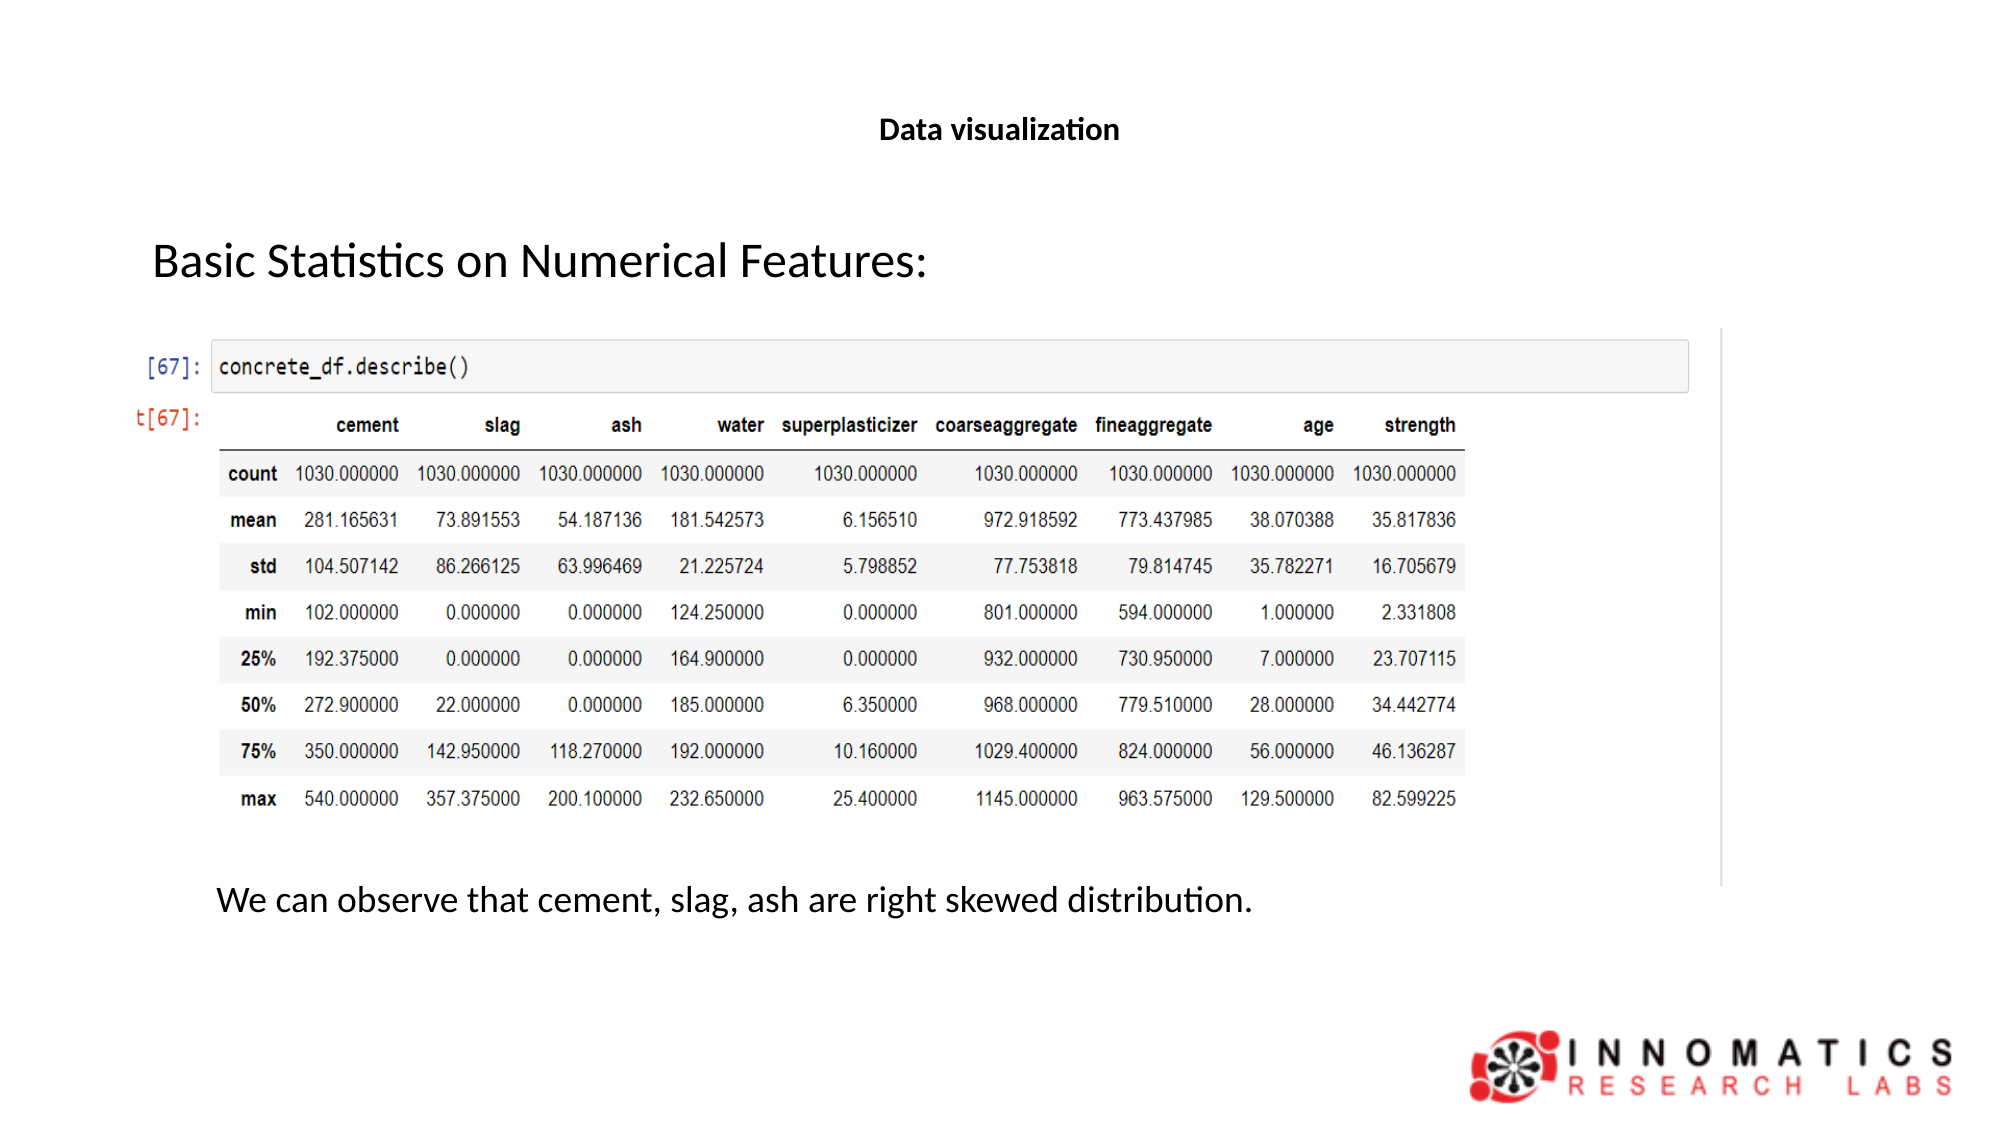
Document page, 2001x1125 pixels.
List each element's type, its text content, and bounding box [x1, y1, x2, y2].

text_box We can observe that cement, slag, ash are right skewed distribution. [201, 886, 1723, 928]
list Basic Statistics on Numerical Features: [137, 227, 1863, 1014]
title Data visualization [137, 59, 1863, 205]
picture [1445, 1014, 1975, 1125]
picture [137, 328, 1723, 886]
